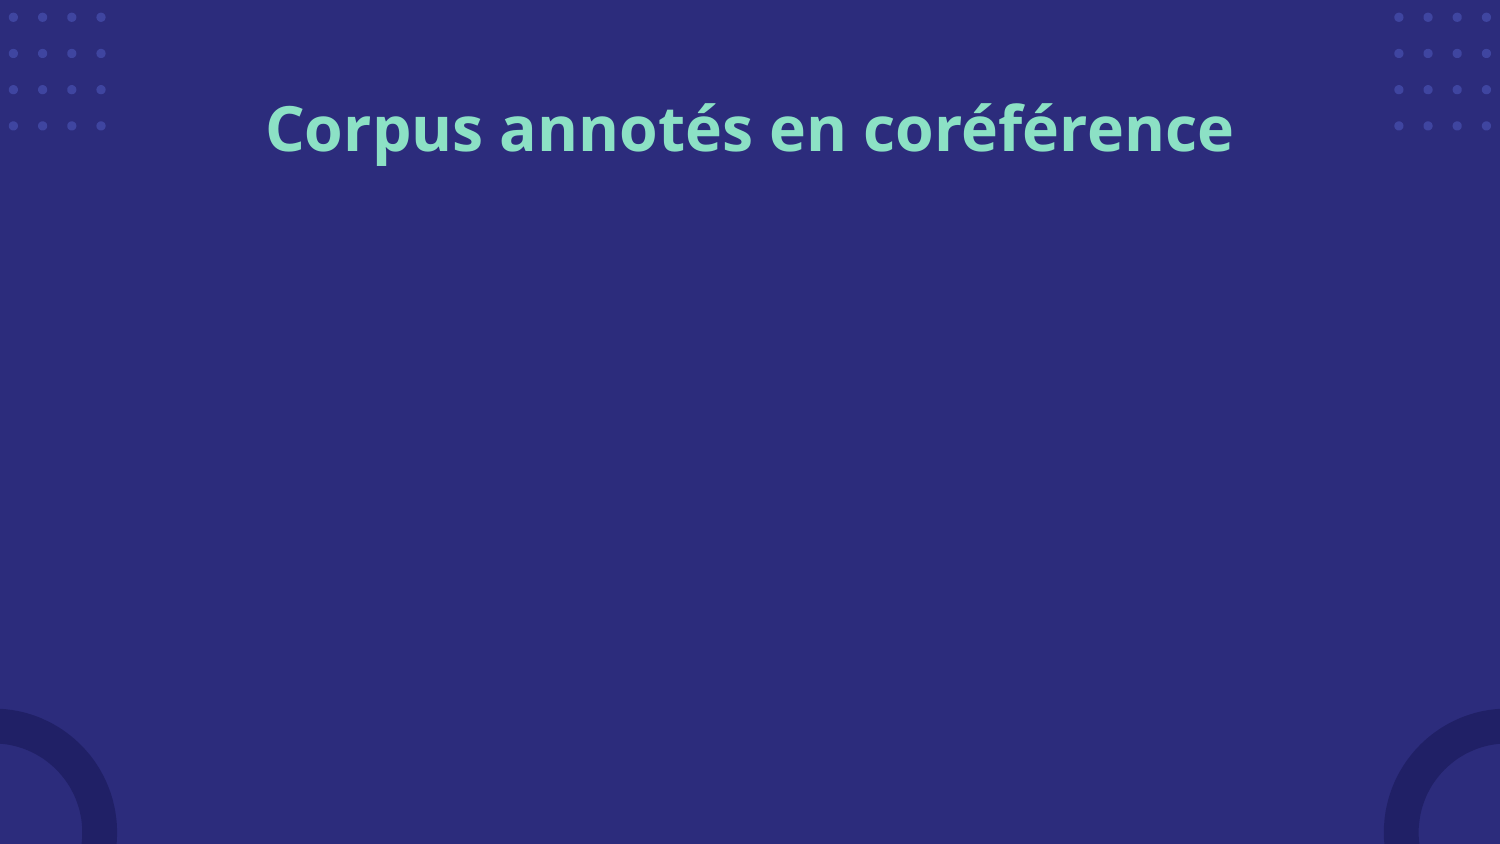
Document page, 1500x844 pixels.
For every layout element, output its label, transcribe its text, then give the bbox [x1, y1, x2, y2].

title Corpus annotés en coréférence [118, 73, 1383, 168]
